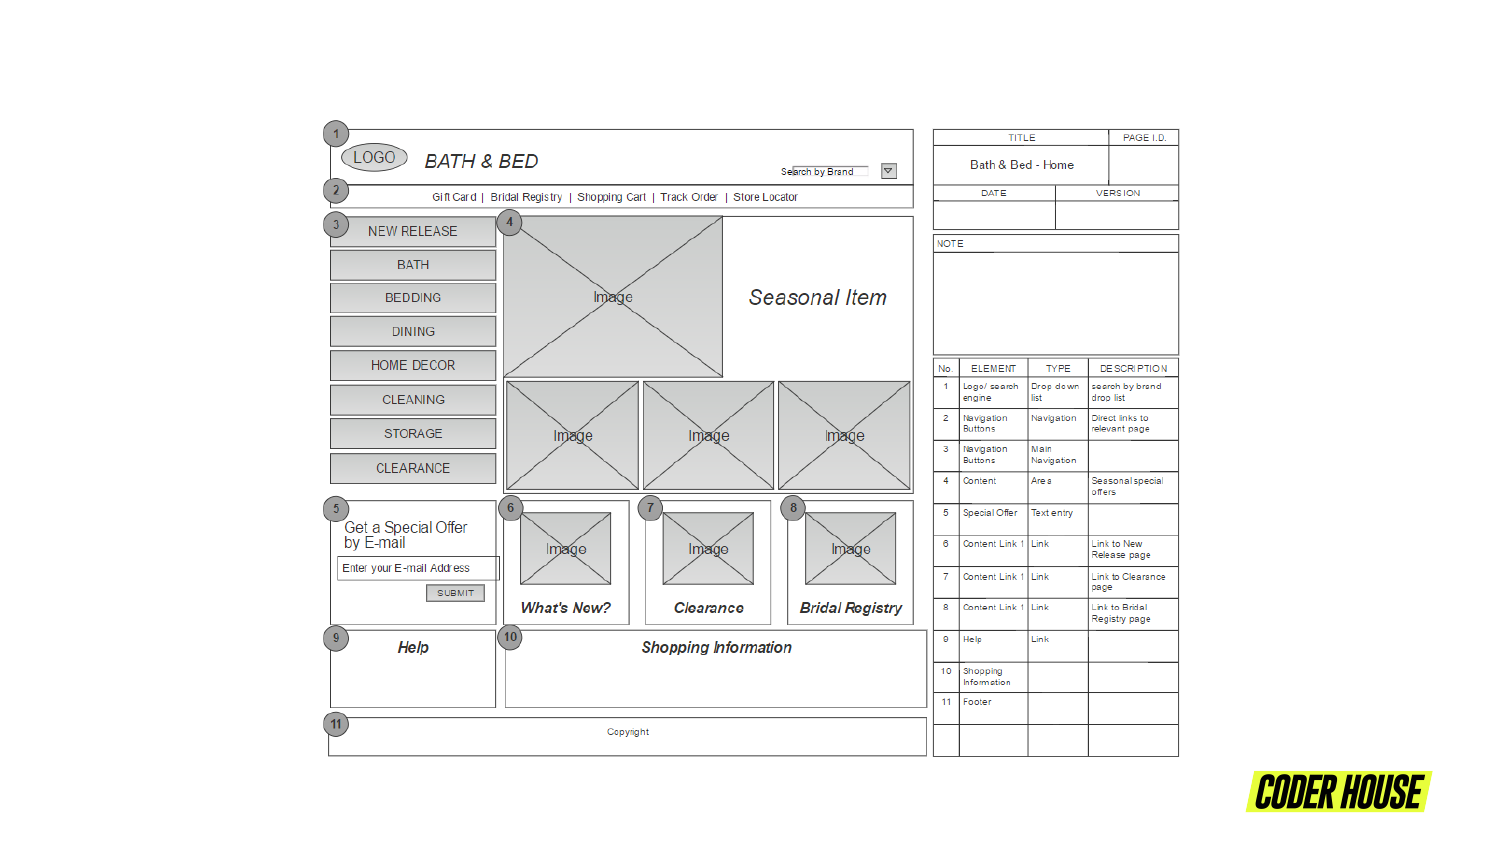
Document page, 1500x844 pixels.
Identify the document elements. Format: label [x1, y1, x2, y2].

picture [310, 104, 1190, 773]
picture [1241, 764, 1437, 819]
